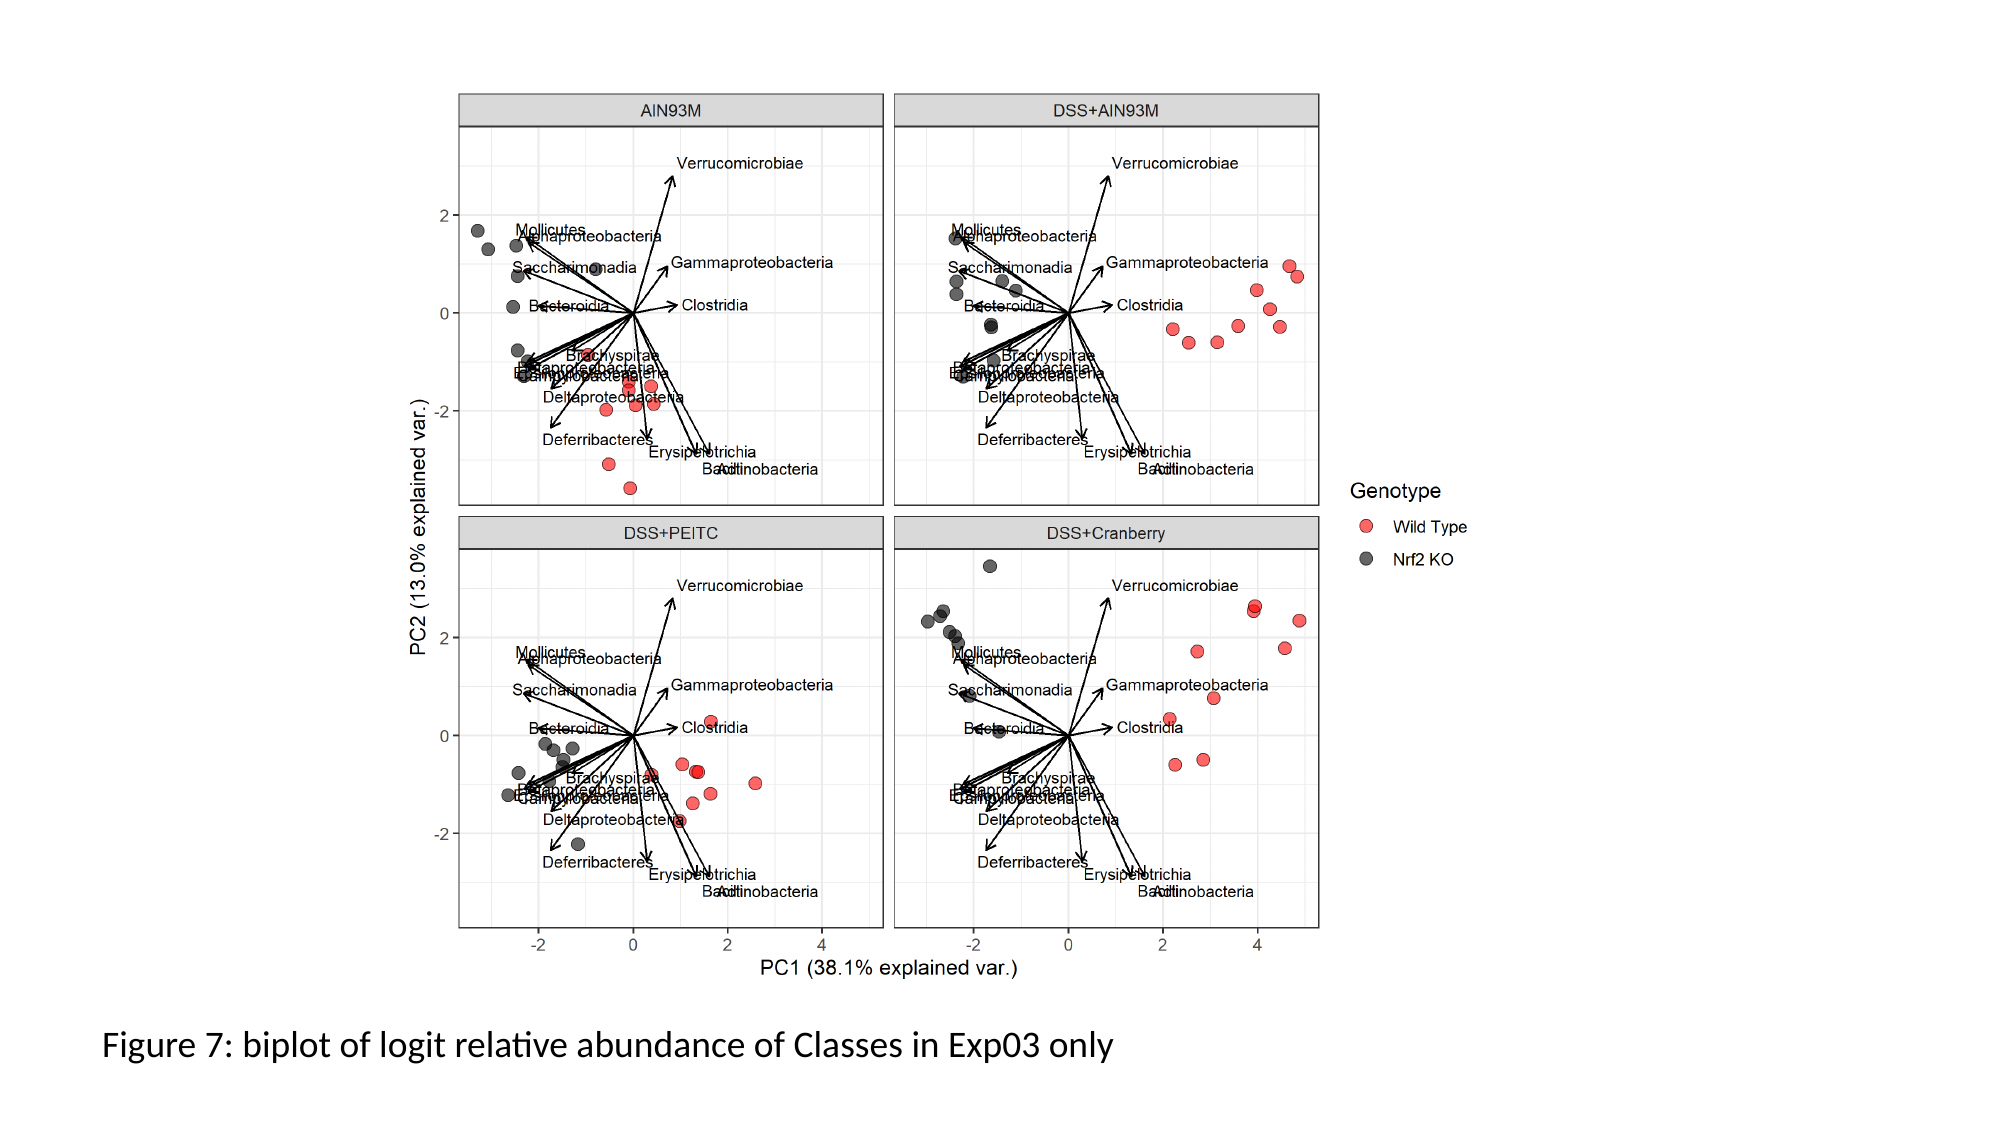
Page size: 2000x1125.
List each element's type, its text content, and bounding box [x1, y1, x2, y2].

text_box Figure 7: biplot of logit relative abundance of Classes in Exp03 only [87, 1012, 1388, 1073]
picture [399, 37, 1488, 990]
